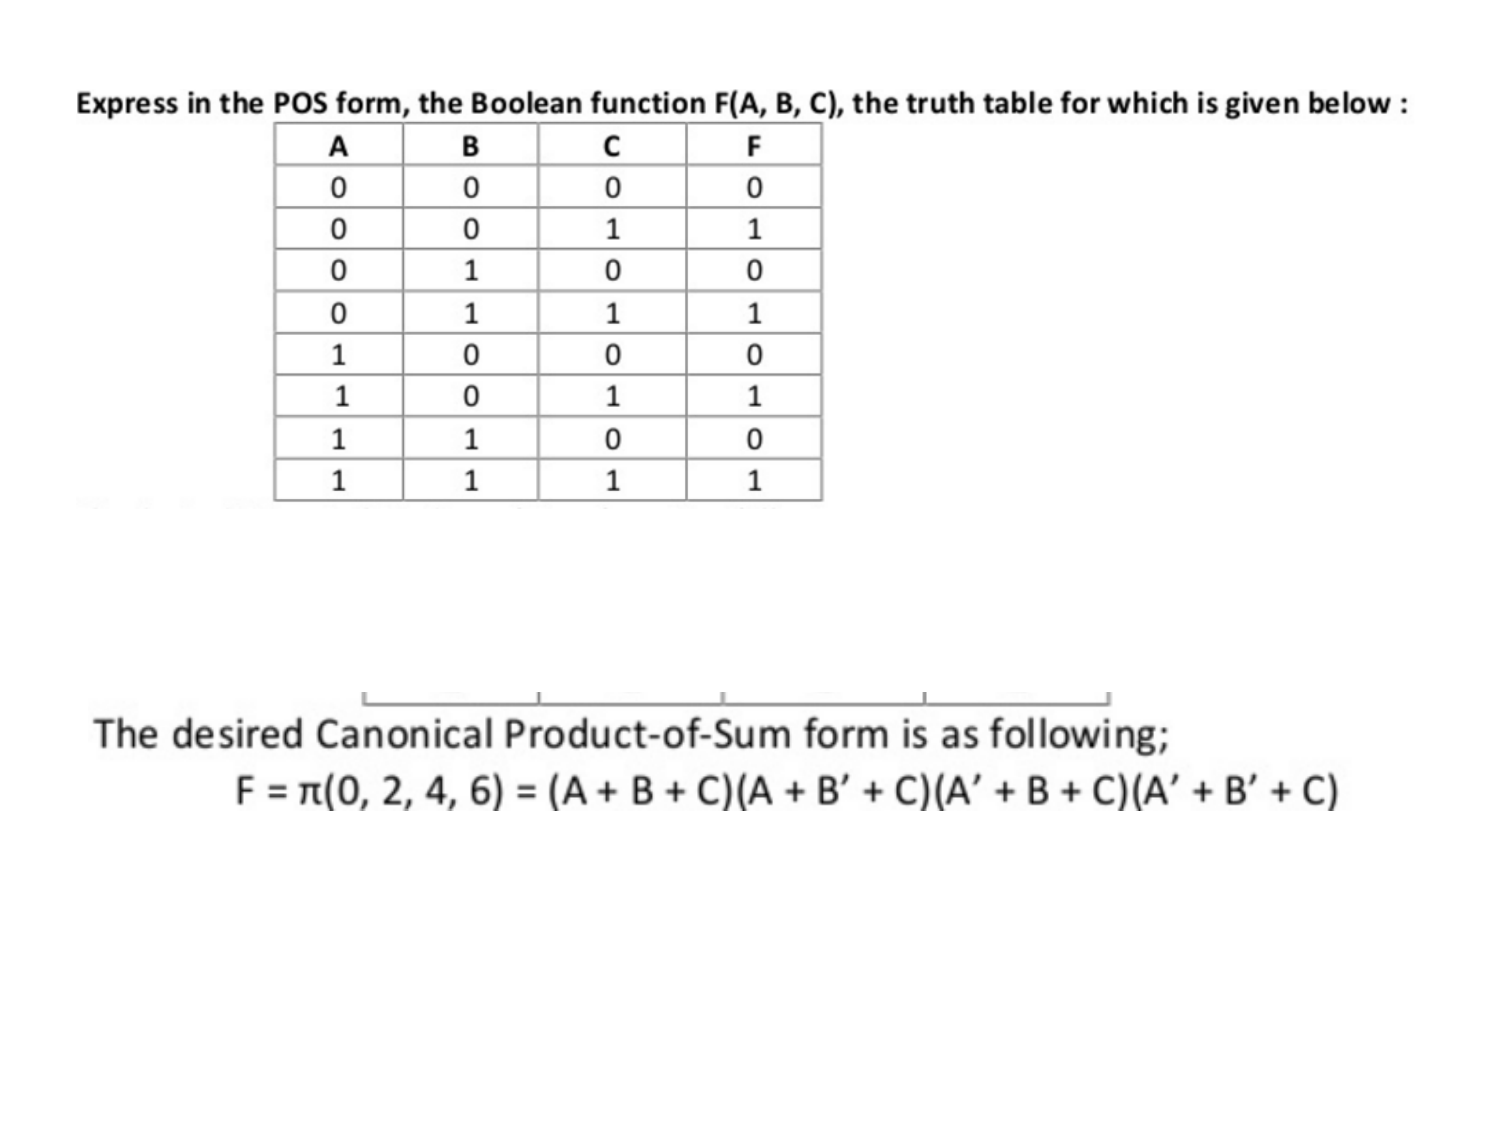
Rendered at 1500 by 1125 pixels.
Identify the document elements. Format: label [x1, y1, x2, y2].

picture [88, 692, 1383, 811]
list [76, 89, 1427, 509]
